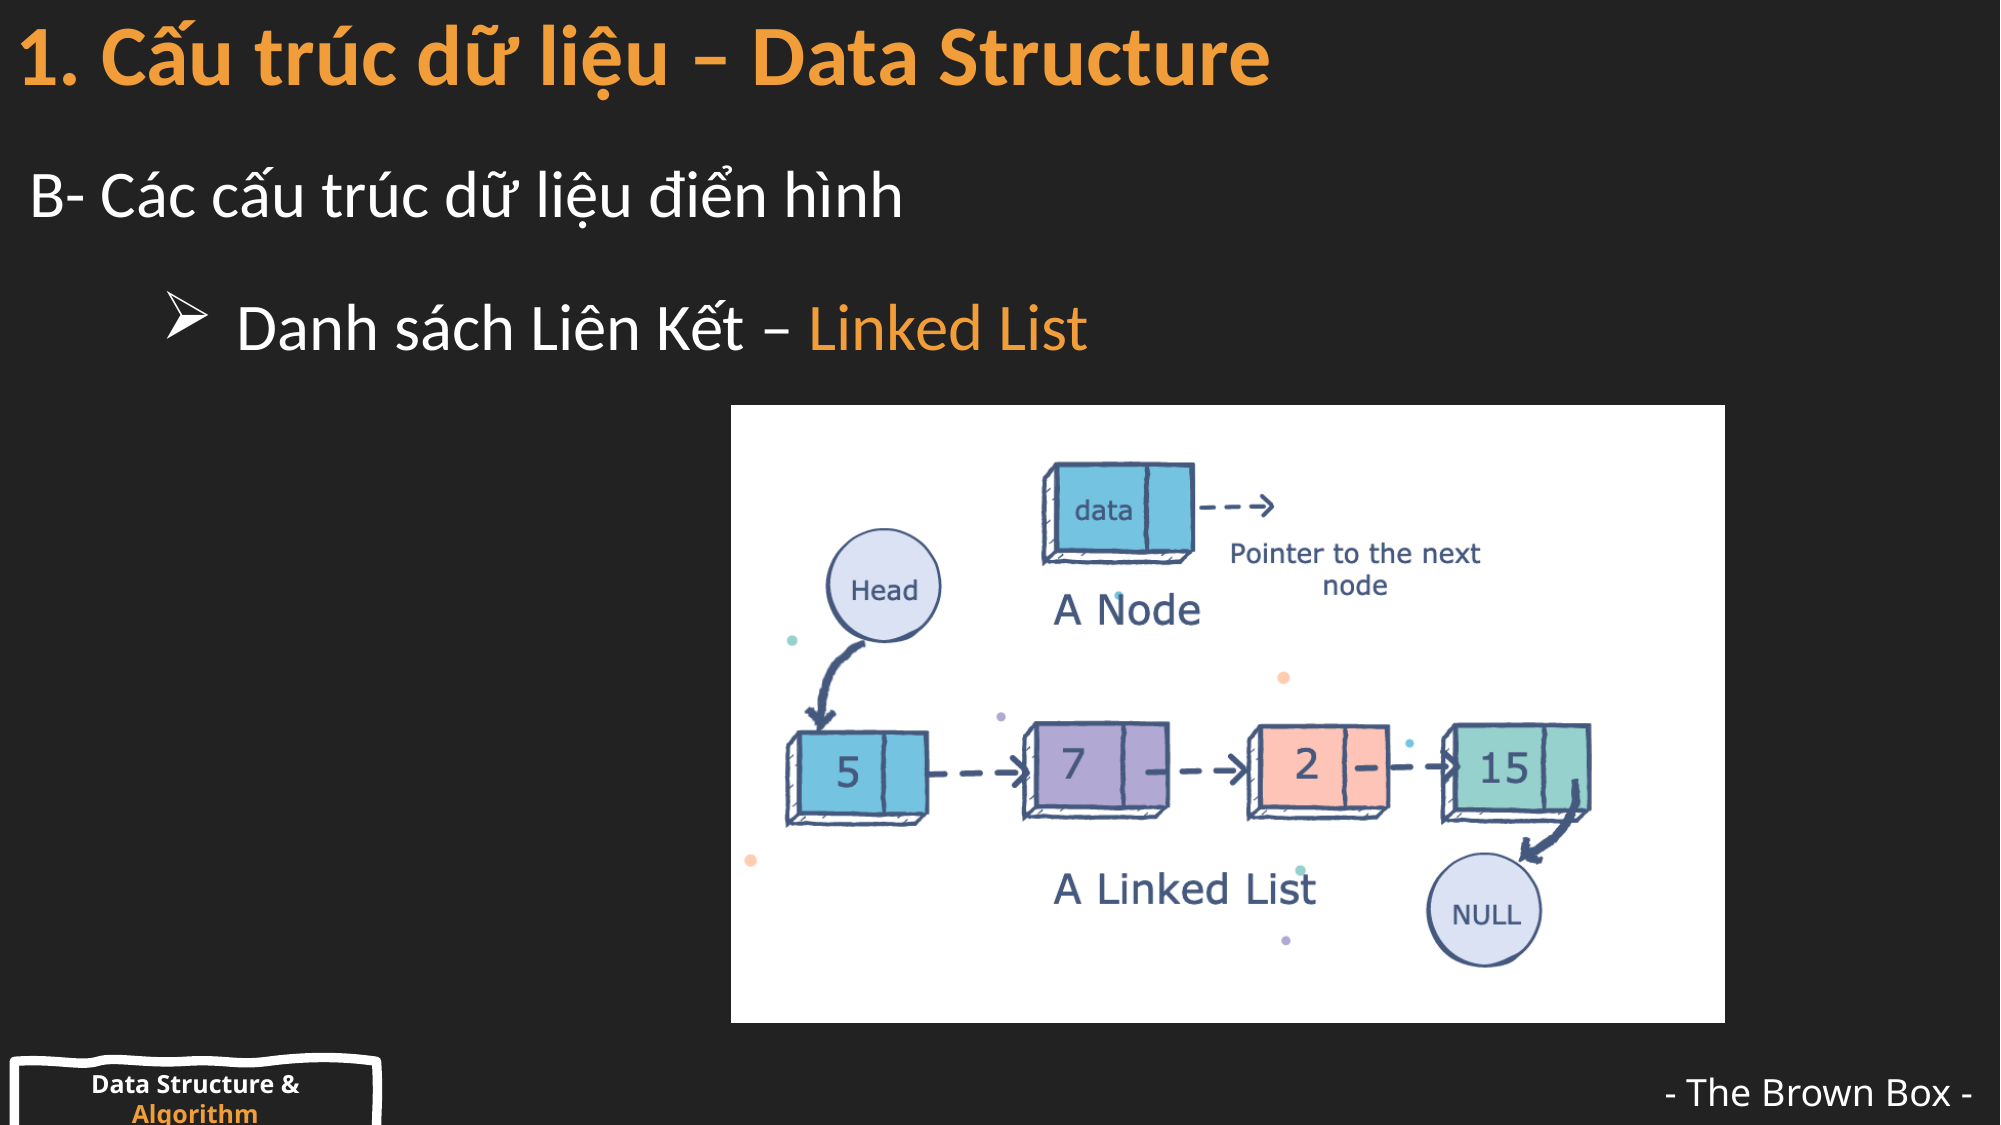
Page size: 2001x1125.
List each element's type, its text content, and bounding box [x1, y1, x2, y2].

text_box Data Structure & Algorithm [14, 1057, 378, 1125]
text_box - The Brown Box - [1637, 1061, 2000, 1122]
picture [731, 405, 1725, 1023]
text_box B- Các cấu trúc dữ liệu điển hình [14, 143, 1258, 239]
title 1. Cấu trúc dữ liệu – Data Structure [0, 3, 1725, 112]
text_box Danh sách Liên Kết – Linked List [146, 275, 1390, 371]
